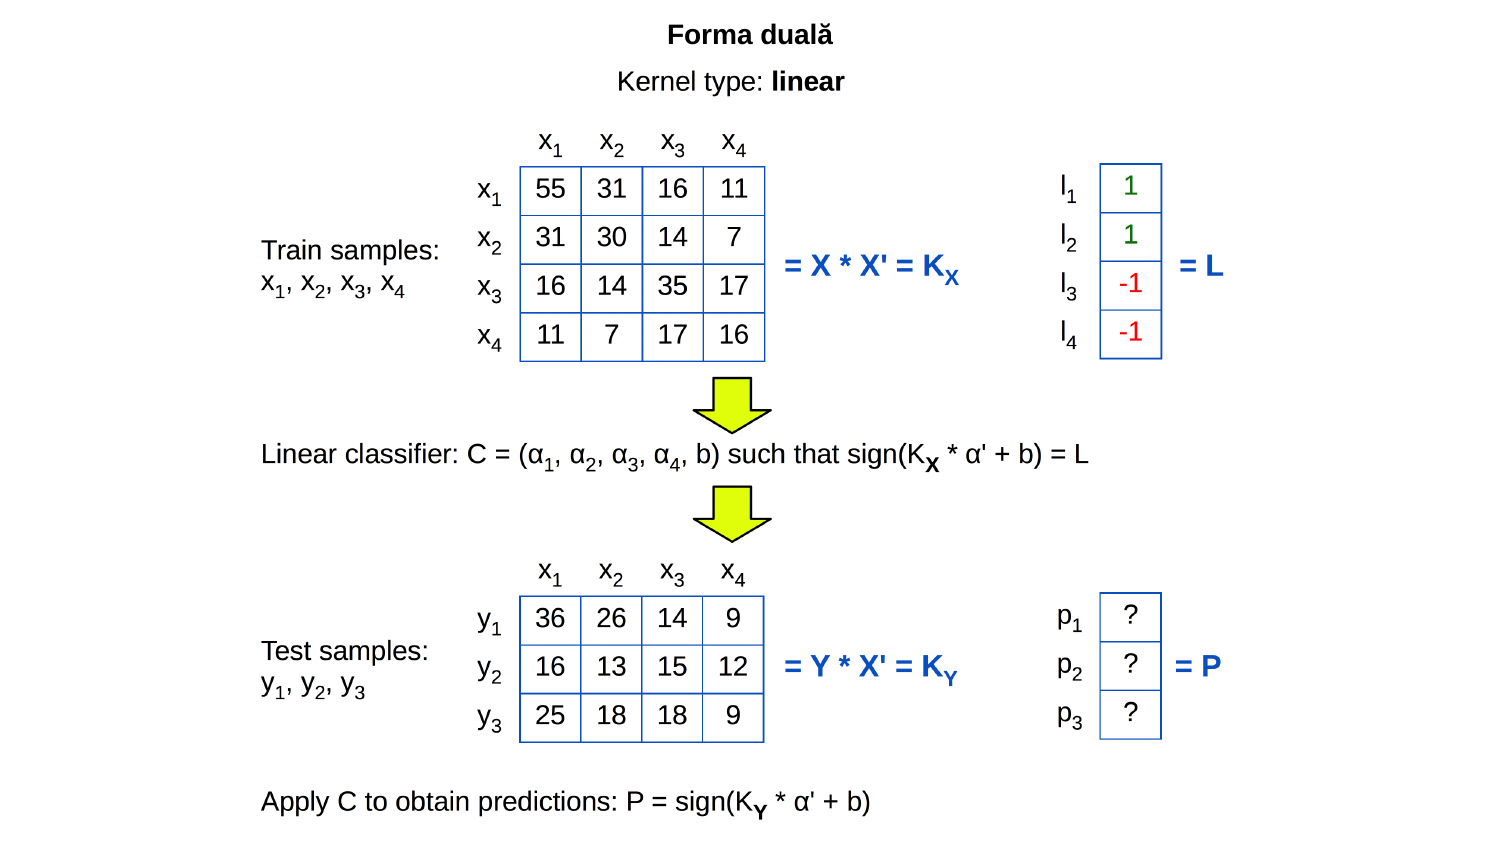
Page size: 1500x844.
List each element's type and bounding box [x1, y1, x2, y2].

picture [254, 61, 1239, 825]
